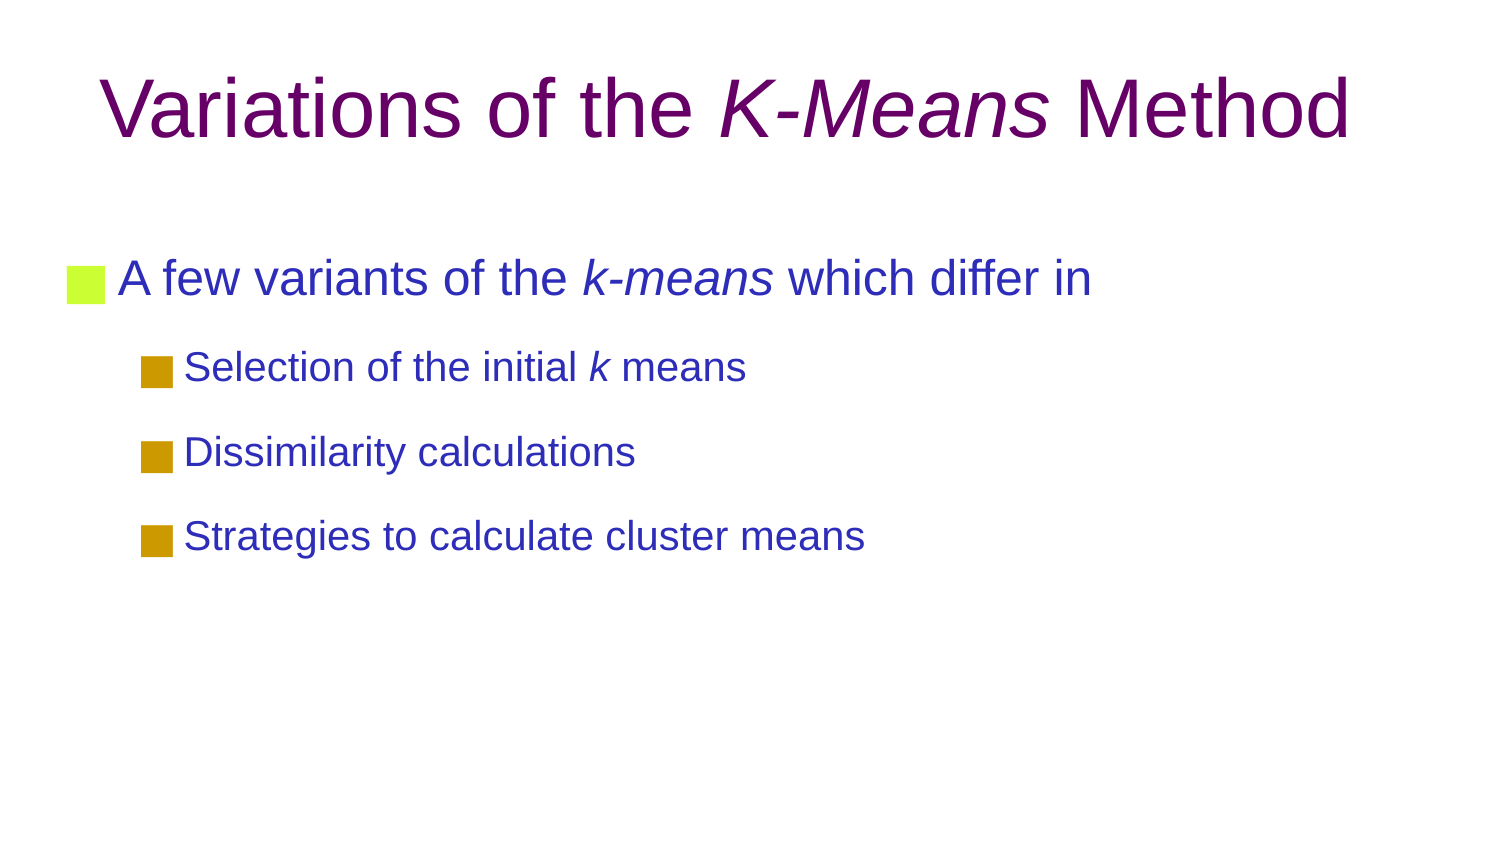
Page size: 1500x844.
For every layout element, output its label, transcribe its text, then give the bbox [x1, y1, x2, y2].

title Variations of the K-Means Method [99, 46, 1401, 162]
list A few variants of the k-means which differ in Selection of the initial k means Dissimilarity calculations Strategies to calculate cluster means [62, 215, 1463, 779]
